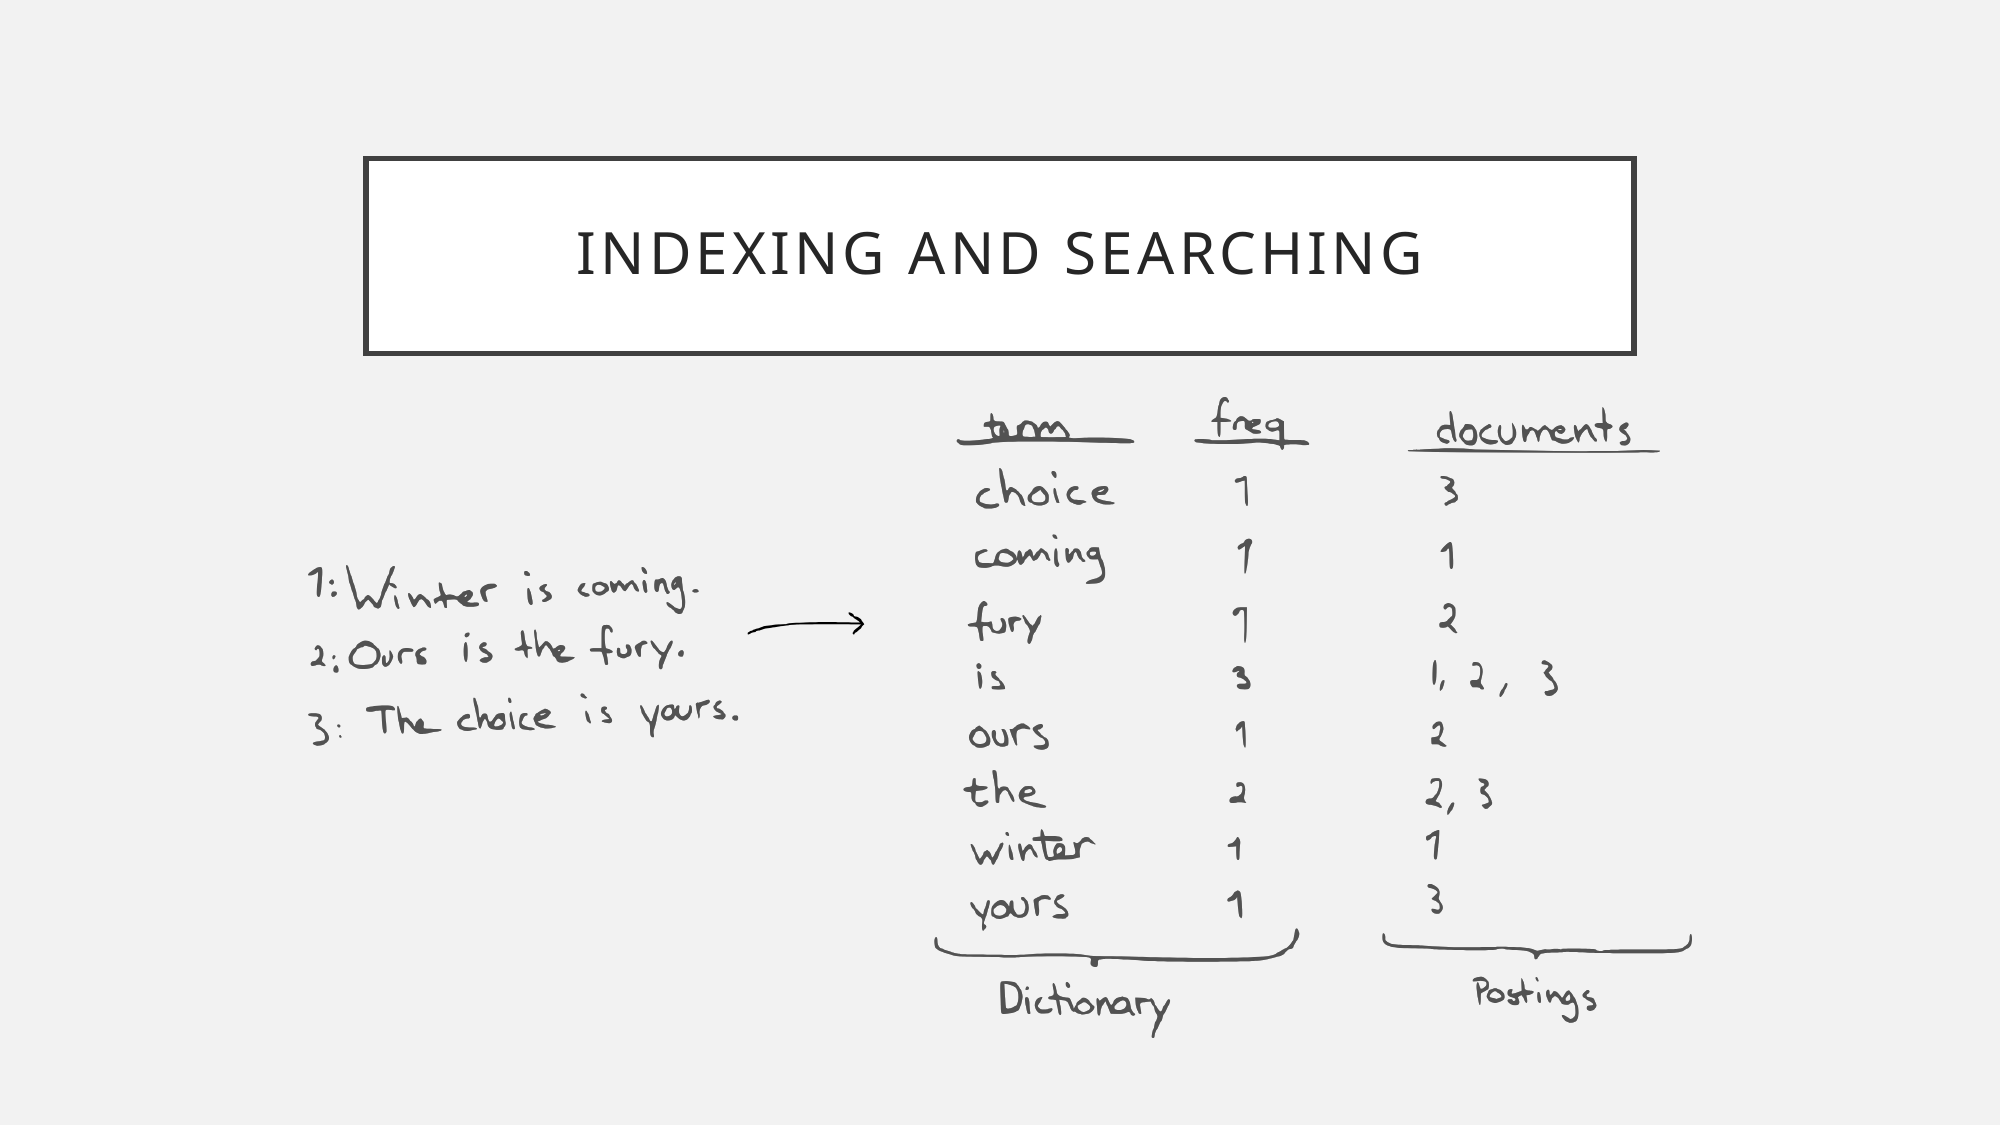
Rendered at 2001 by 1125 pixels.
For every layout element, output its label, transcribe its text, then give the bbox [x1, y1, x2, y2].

picture [308, 397, 1692, 1038]
title Indexing and searching [363, 156, 1637, 356]
